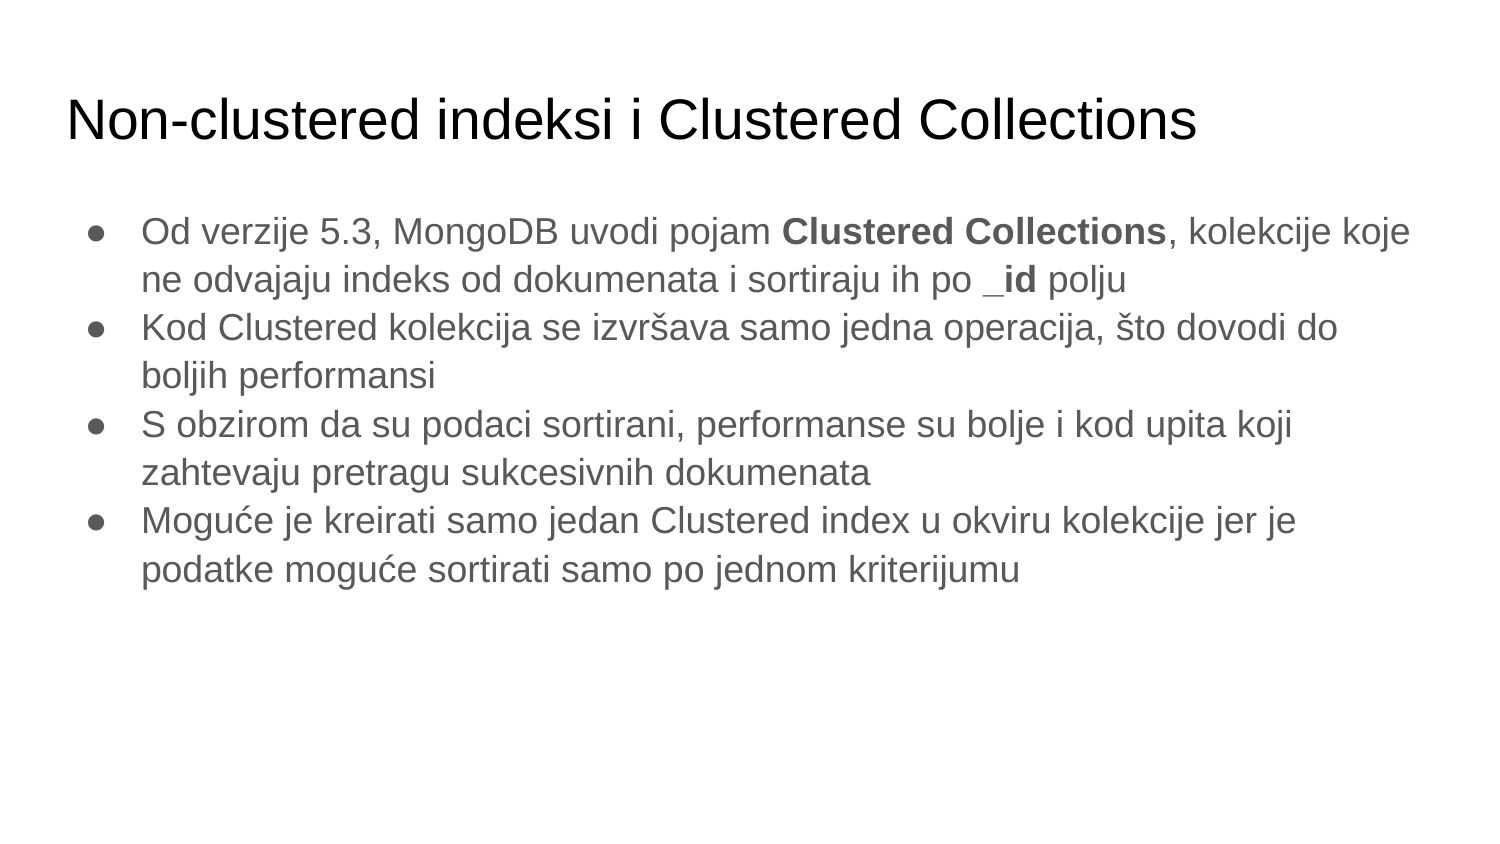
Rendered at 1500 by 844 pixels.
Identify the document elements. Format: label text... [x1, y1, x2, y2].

title Non-clustered indeksi i Clustered Collections [51, 72, 1449, 167]
list Od verzije 5.3, MongoDB uvodi pojam Clustered Collections, kolekcije koje ne odvajaju indeks od dokumenata i sortiraju ih po _id polju Kod Clustered kolekcija se izvršava samo jedna operacija, što dovodi do boljih performansi S obzirom da su podaci sortirani, performanse su bolje i kod upita koji zahtevaju pretragu sukcesivnih dokumenata Moguće je kreirati samo jedan Clustered index u okviru kolekcije jer je podatke moguće sortirati samo po jednom kriterijumu [51, 189, 1449, 750]
